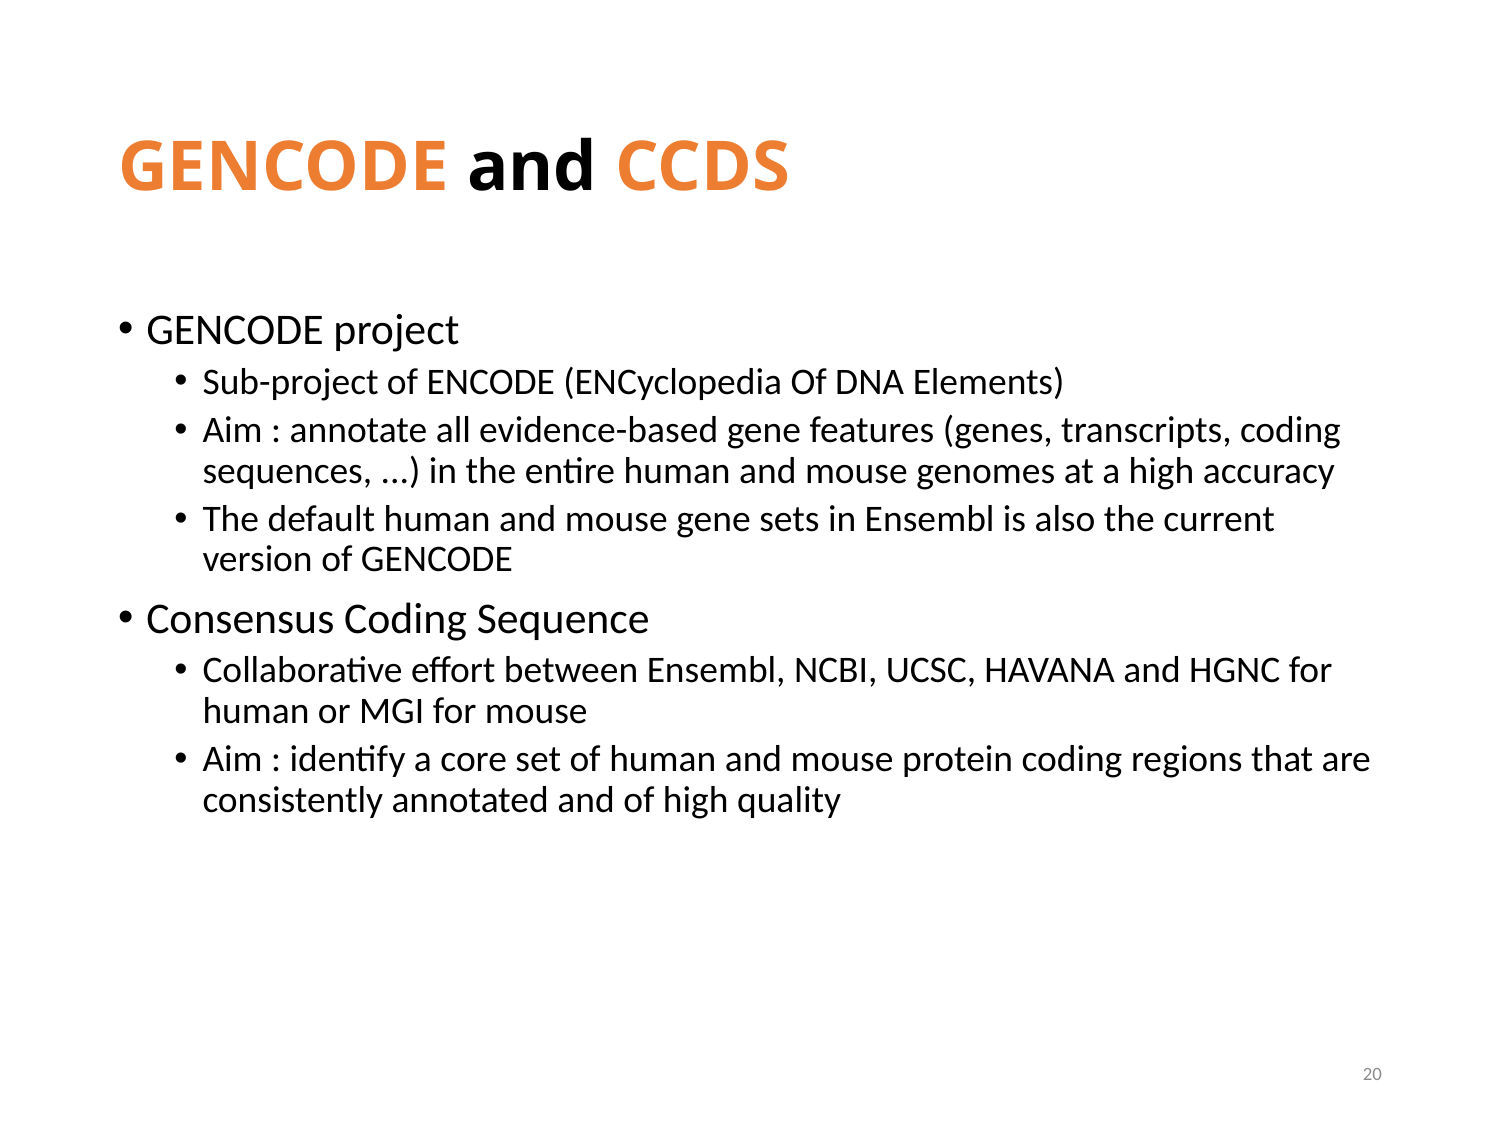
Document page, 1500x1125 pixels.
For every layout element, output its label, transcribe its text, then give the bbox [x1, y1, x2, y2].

slide_number 20 [1059, 1042, 1397, 1103]
list GENCODE project Sub-project of ENCODE (ENCyclopedia Of DNA Elements) Aim : annotate all evidence-based gene features (genes, transcripts, coding sequences, ...) in the entire human and mouse genomes at a high accuracy The default human and mouse gene sets in Ensembl is also the current version of GENCODE Consensus Coding Sequence Collaborative effort between Ensembl, NCBI, UCSC, HAVANA and HGNC for human or MGI for mouse Aim : identify a core set of human and mouse protein coding regions that are consistently annotated and of high quality [103, 299, 1397, 1014]
title GENCODE and CCDS [103, 59, 1397, 278]
